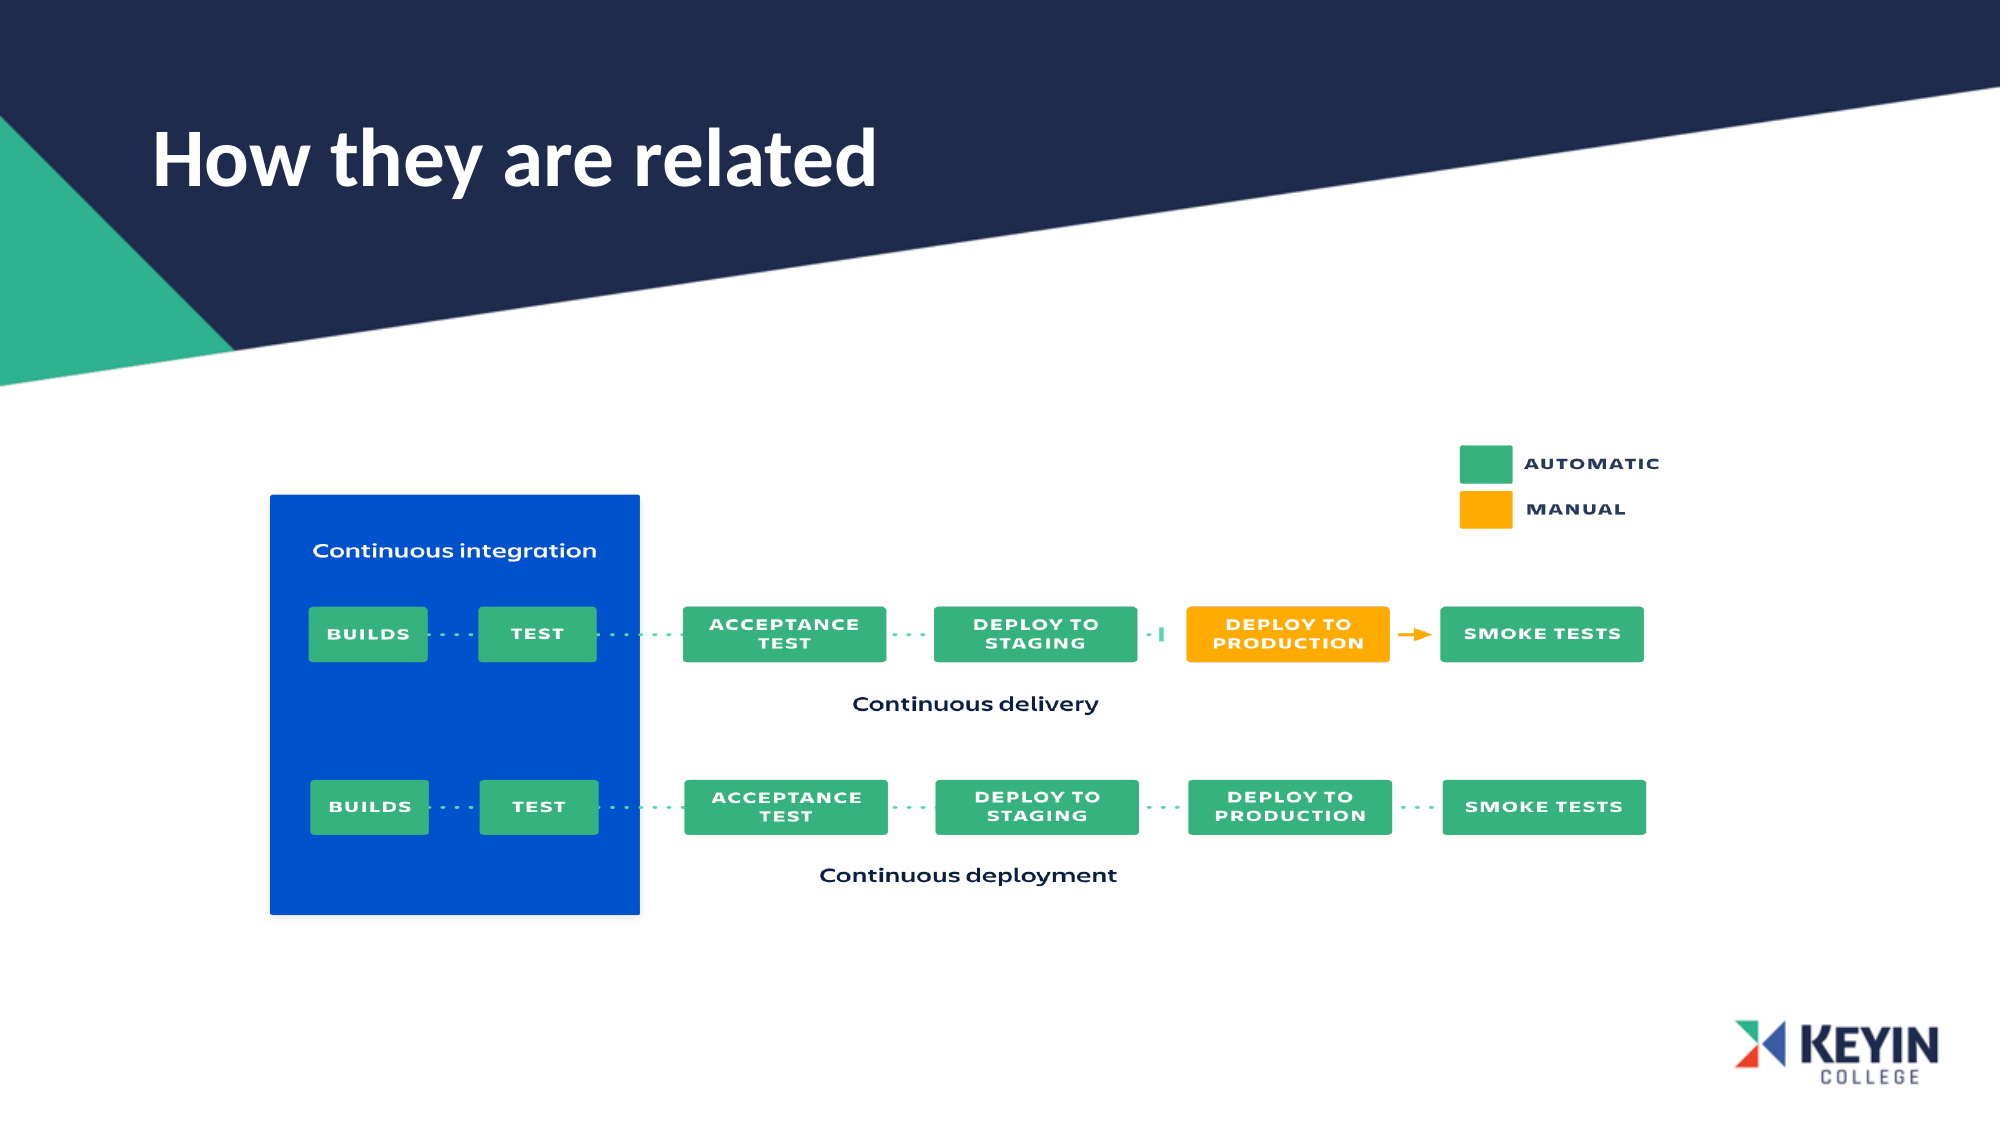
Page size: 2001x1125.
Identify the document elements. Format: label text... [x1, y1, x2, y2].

title How they are related [137, 50, 2000, 280]
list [213, 392, 1720, 1003]
picture [0, 0, 2000, 1125]
